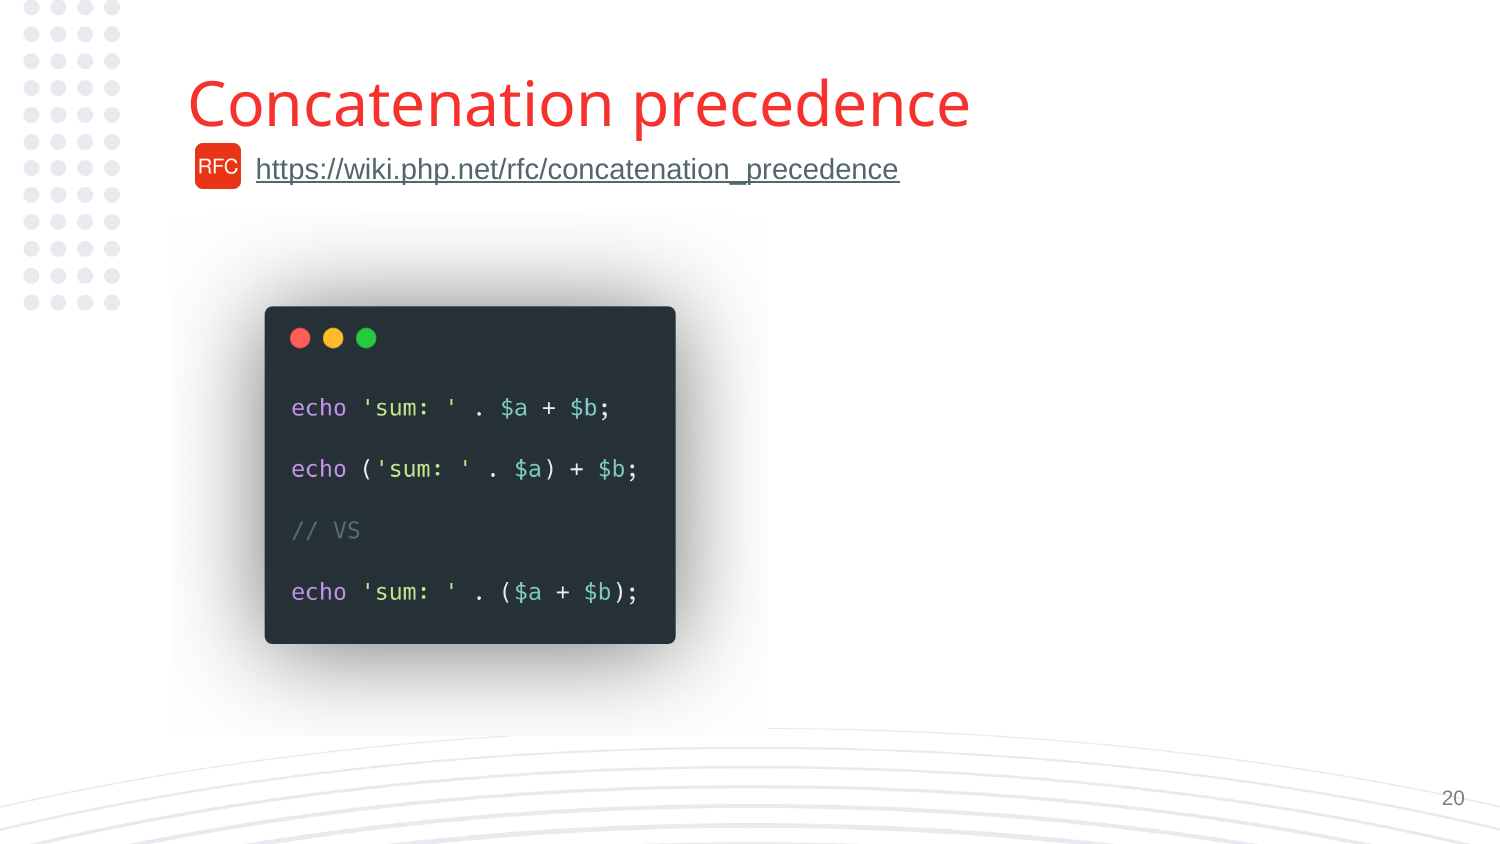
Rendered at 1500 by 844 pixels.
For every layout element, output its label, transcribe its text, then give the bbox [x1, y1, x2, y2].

text_box https://wiki.php.net/rfc/concatenation_precedence [240, 135, 1061, 197]
title Concatenation precedence [172, 49, 1390, 144]
slide_number ‹#› [1389, 764, 1480, 830]
picture [0, 0, 1500, 844]
